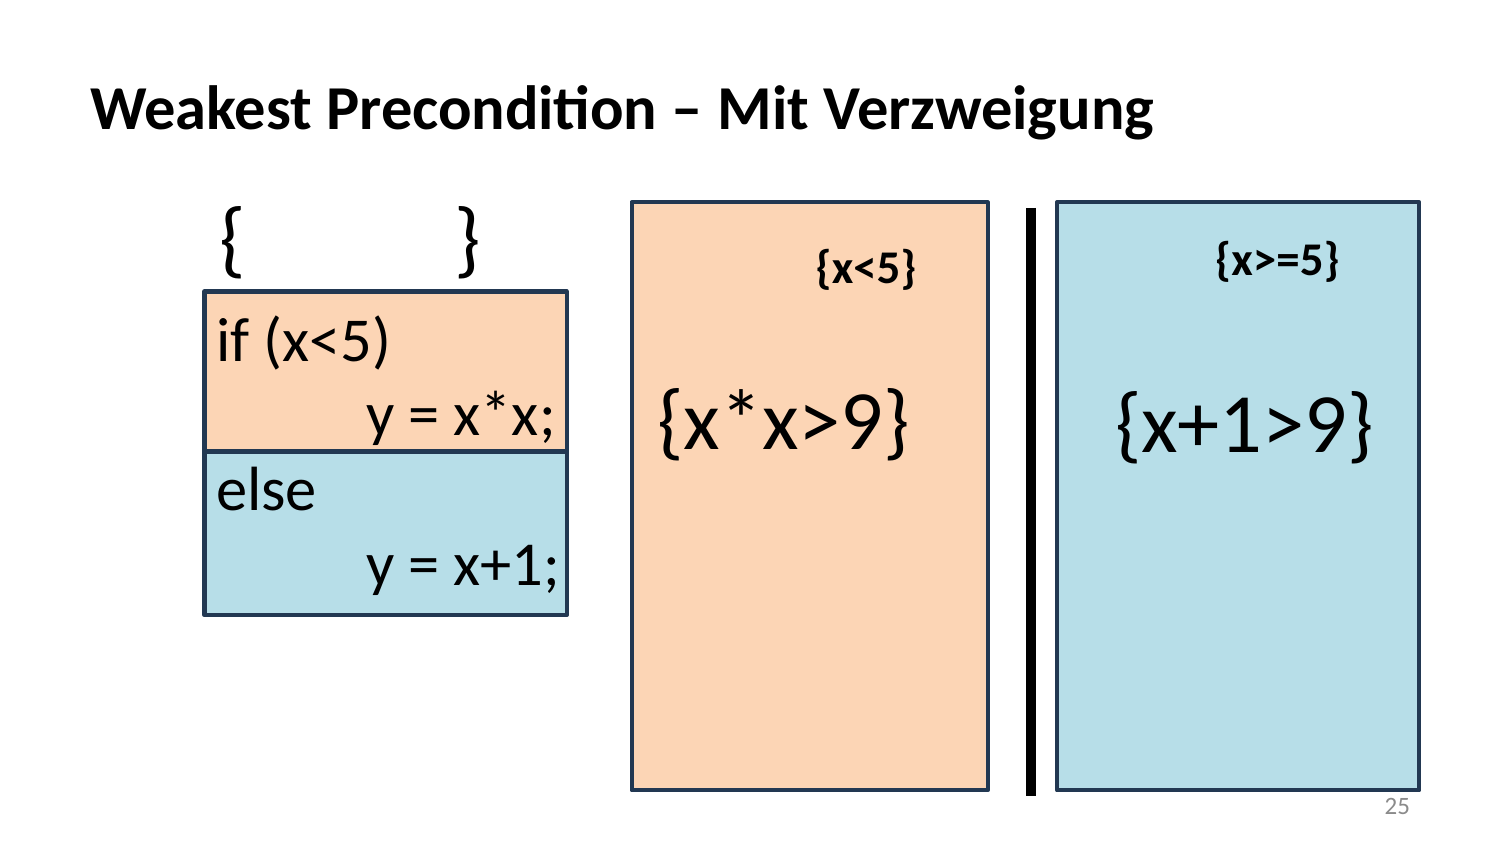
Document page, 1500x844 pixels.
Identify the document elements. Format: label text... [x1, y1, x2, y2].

text_box {x>=5} [1200, 221, 1355, 293]
text_box [1055, 200, 1421, 792]
text_box {x*x>9} [642, 358, 965, 474]
text_box [630, 200, 990, 792]
text_box {x+1>9} [1100, 361, 1423, 478]
text_box { } [204, 175, 584, 291]
title Weakest Precondition – Mit Verzweigung [75, 33, 1425, 175]
text_box if (x<5) y = x*x; else y = x+1; [201, 291, 590, 681]
slide_number 25 [1074, 782, 1425, 827]
text_box {x<5} [800, 229, 932, 301]
